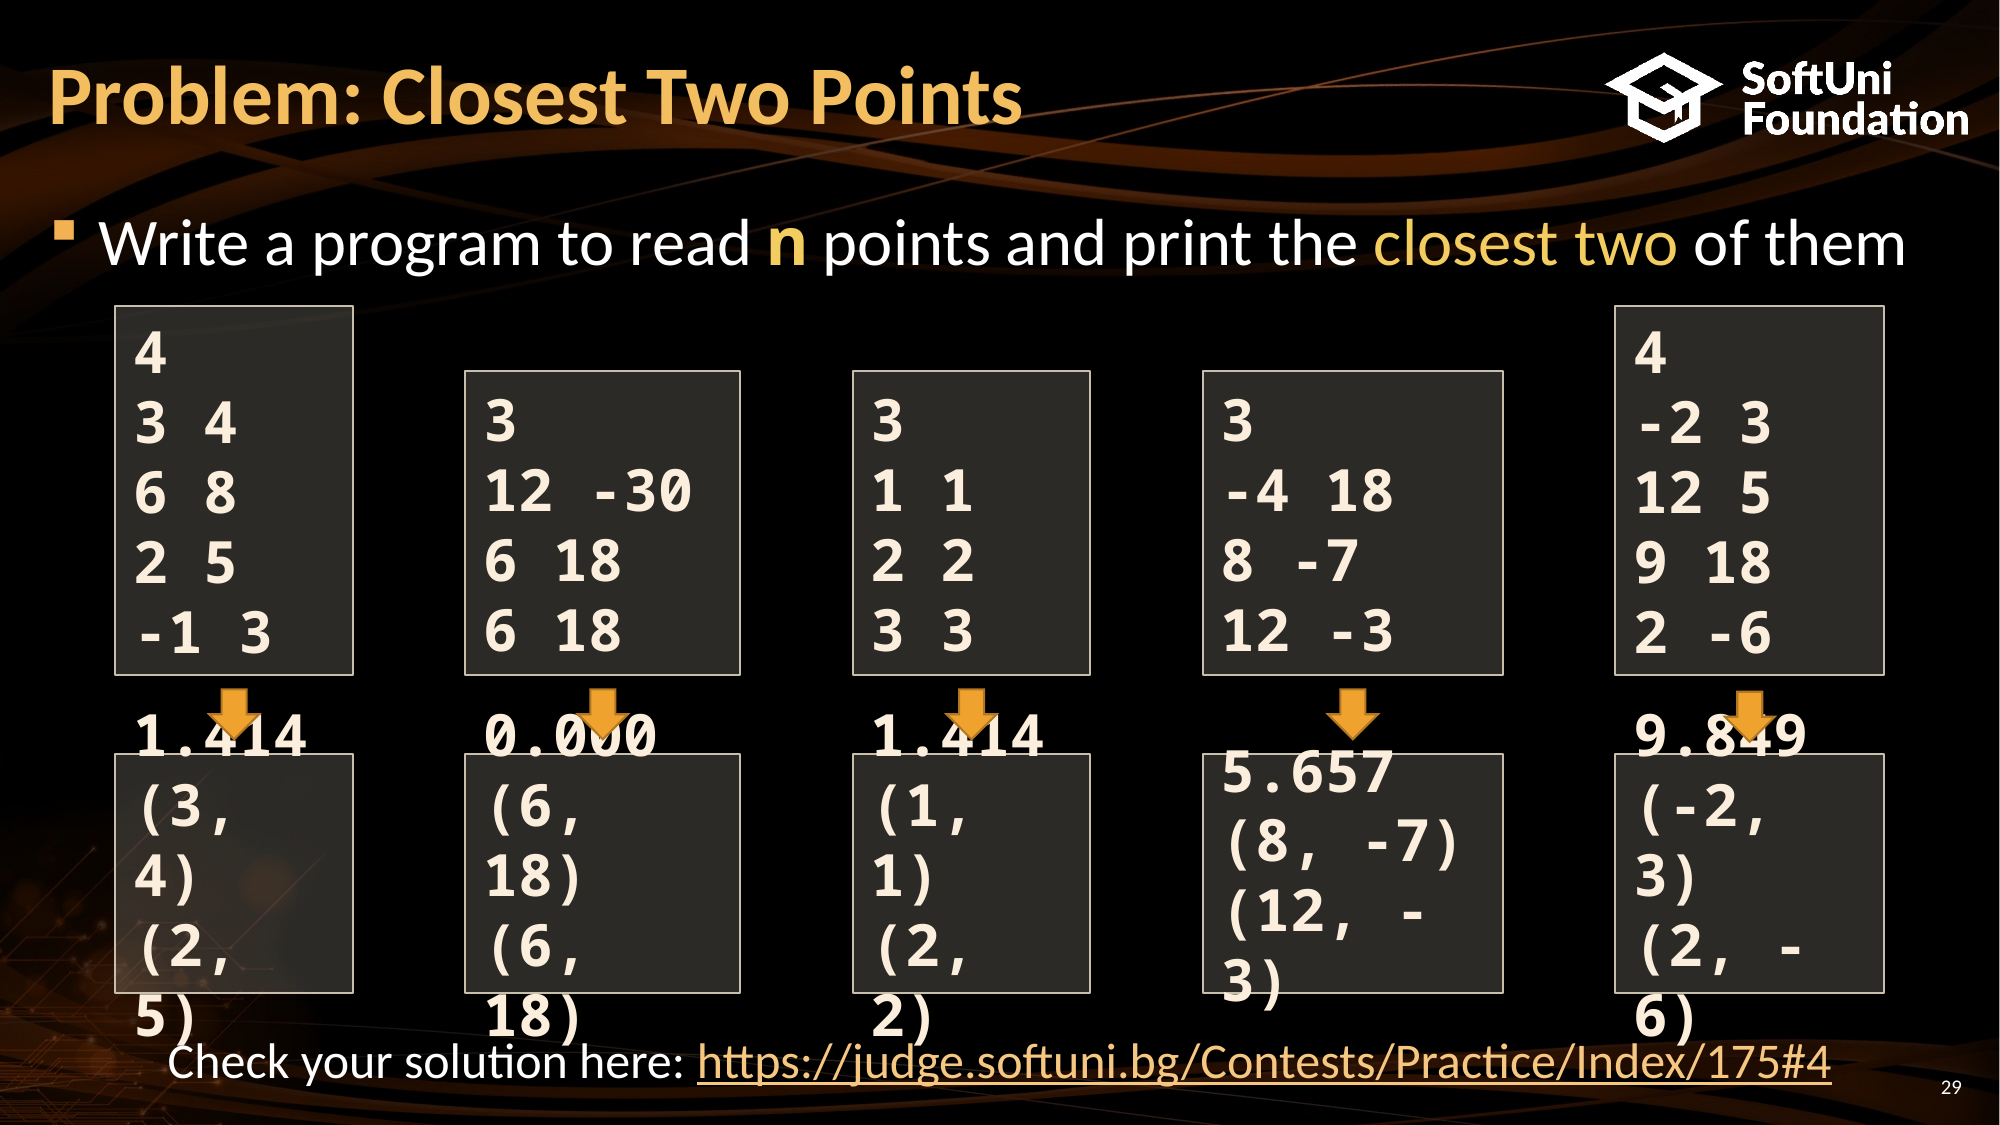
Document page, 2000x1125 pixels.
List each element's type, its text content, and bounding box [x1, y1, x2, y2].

text_box [1722, 690, 1778, 744]
text_box 9.849 (-2, 3) (2, -6) [1615, 753, 1885, 994]
text_box 1.414 (3, 4) (2, 5) [115, 753, 353, 994]
text_box 3 1 1 2 2 3 3 [852, 370, 1091, 675]
title Problem: Closest Two Points [30, 6, 1602, 189]
text_box 3 12 -30 6 18 6 18 [465, 370, 741, 675]
text_box 0.000 (6, 18) (6, 18) [465, 753, 741, 994]
text_box 4 -2 3 12 5 9 18 2 -6 [1615, 306, 1885, 675]
text_box [1325, 688, 1381, 741]
text_box [575, 688, 631, 741]
text_box [206, 688, 262, 741]
text_box 1.414 (1, 1) (2, 2) [852, 753, 1091, 994]
text_box 3 -4 18 8 -7 12 -3 [1202, 370, 1503, 675]
picture [0, 0, 2000, 1125]
text_box 5.657 (8, -7) (12, -3) [1202, 753, 1503, 994]
text_box 4 3 4 6 8 2 5 -1 3 [115, 306, 353, 675]
text_box Check your solution here: https://judge.softuni.bg/Contests/Practice/Index/175#4 [133, 1021, 1866, 1096]
text_box [944, 688, 1000, 741]
list Write a program to read n points and print the closest two of them [31, 188, 1968, 1103]
